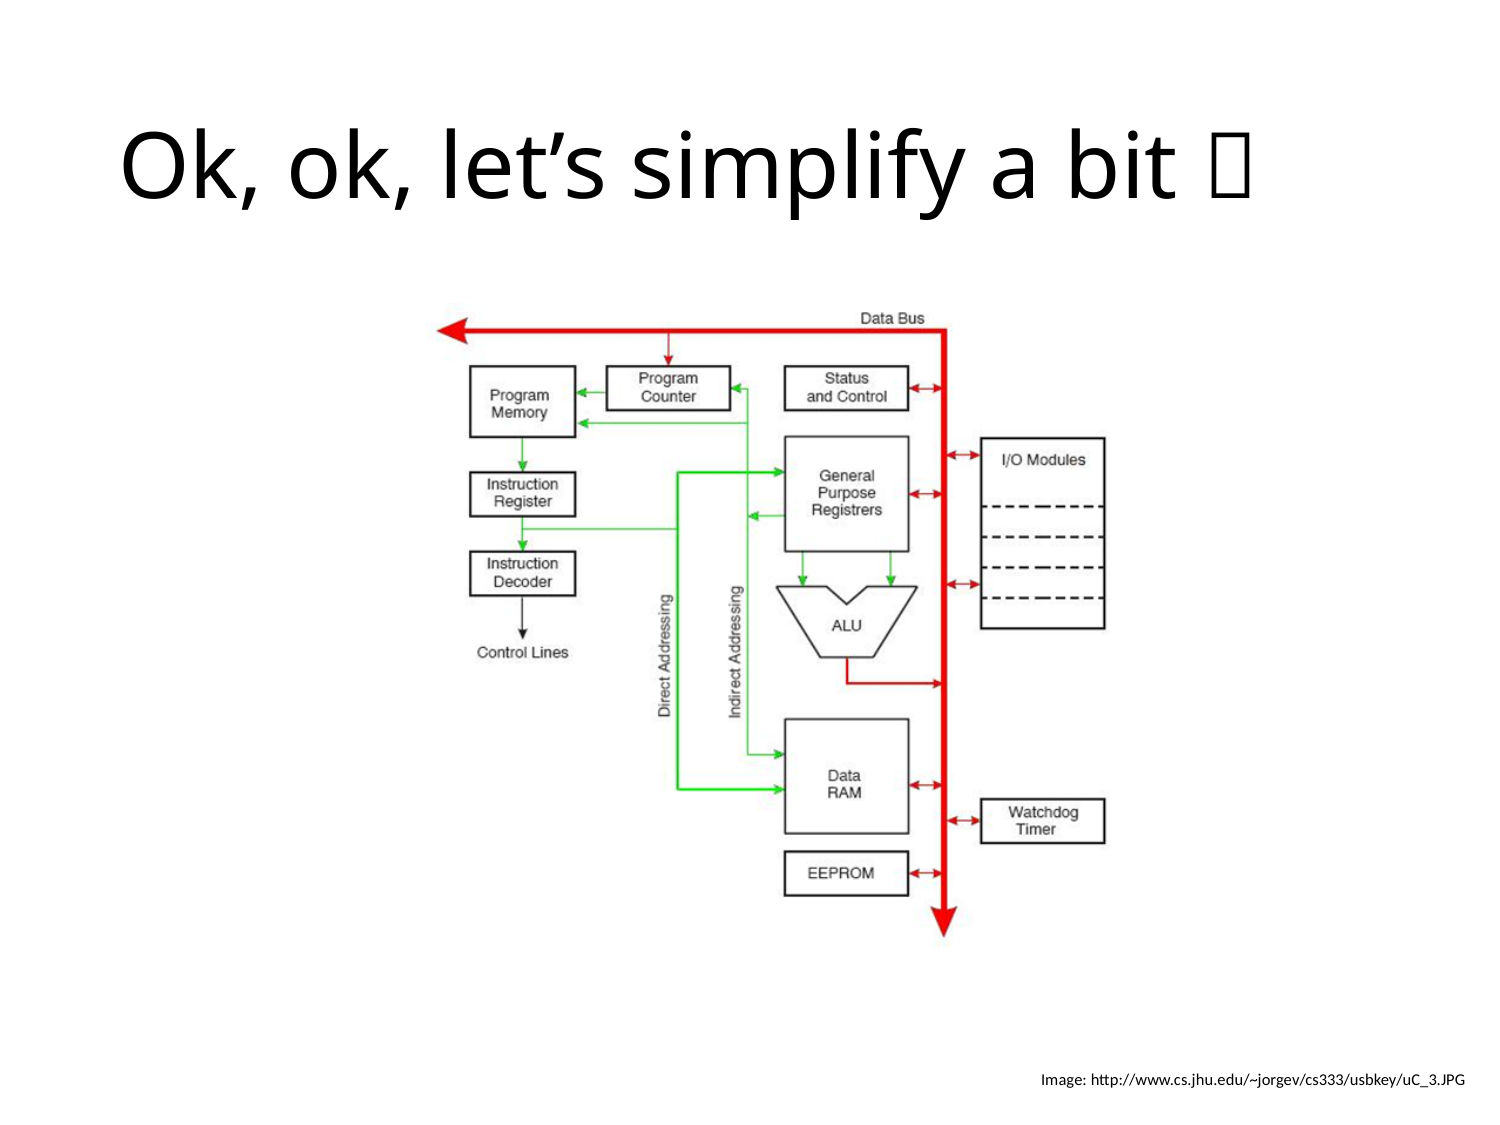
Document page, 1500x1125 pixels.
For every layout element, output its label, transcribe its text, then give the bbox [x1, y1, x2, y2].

title Ok, ok, let’s simplify a bit  [103, 59, 1397, 278]
text_box Image: http://www.cs.jhu.edu/~jorgev/cs333/usbkey/uC_3.JPG [1026, 1061, 1481, 1096]
picture [407, 303, 1124, 998]
